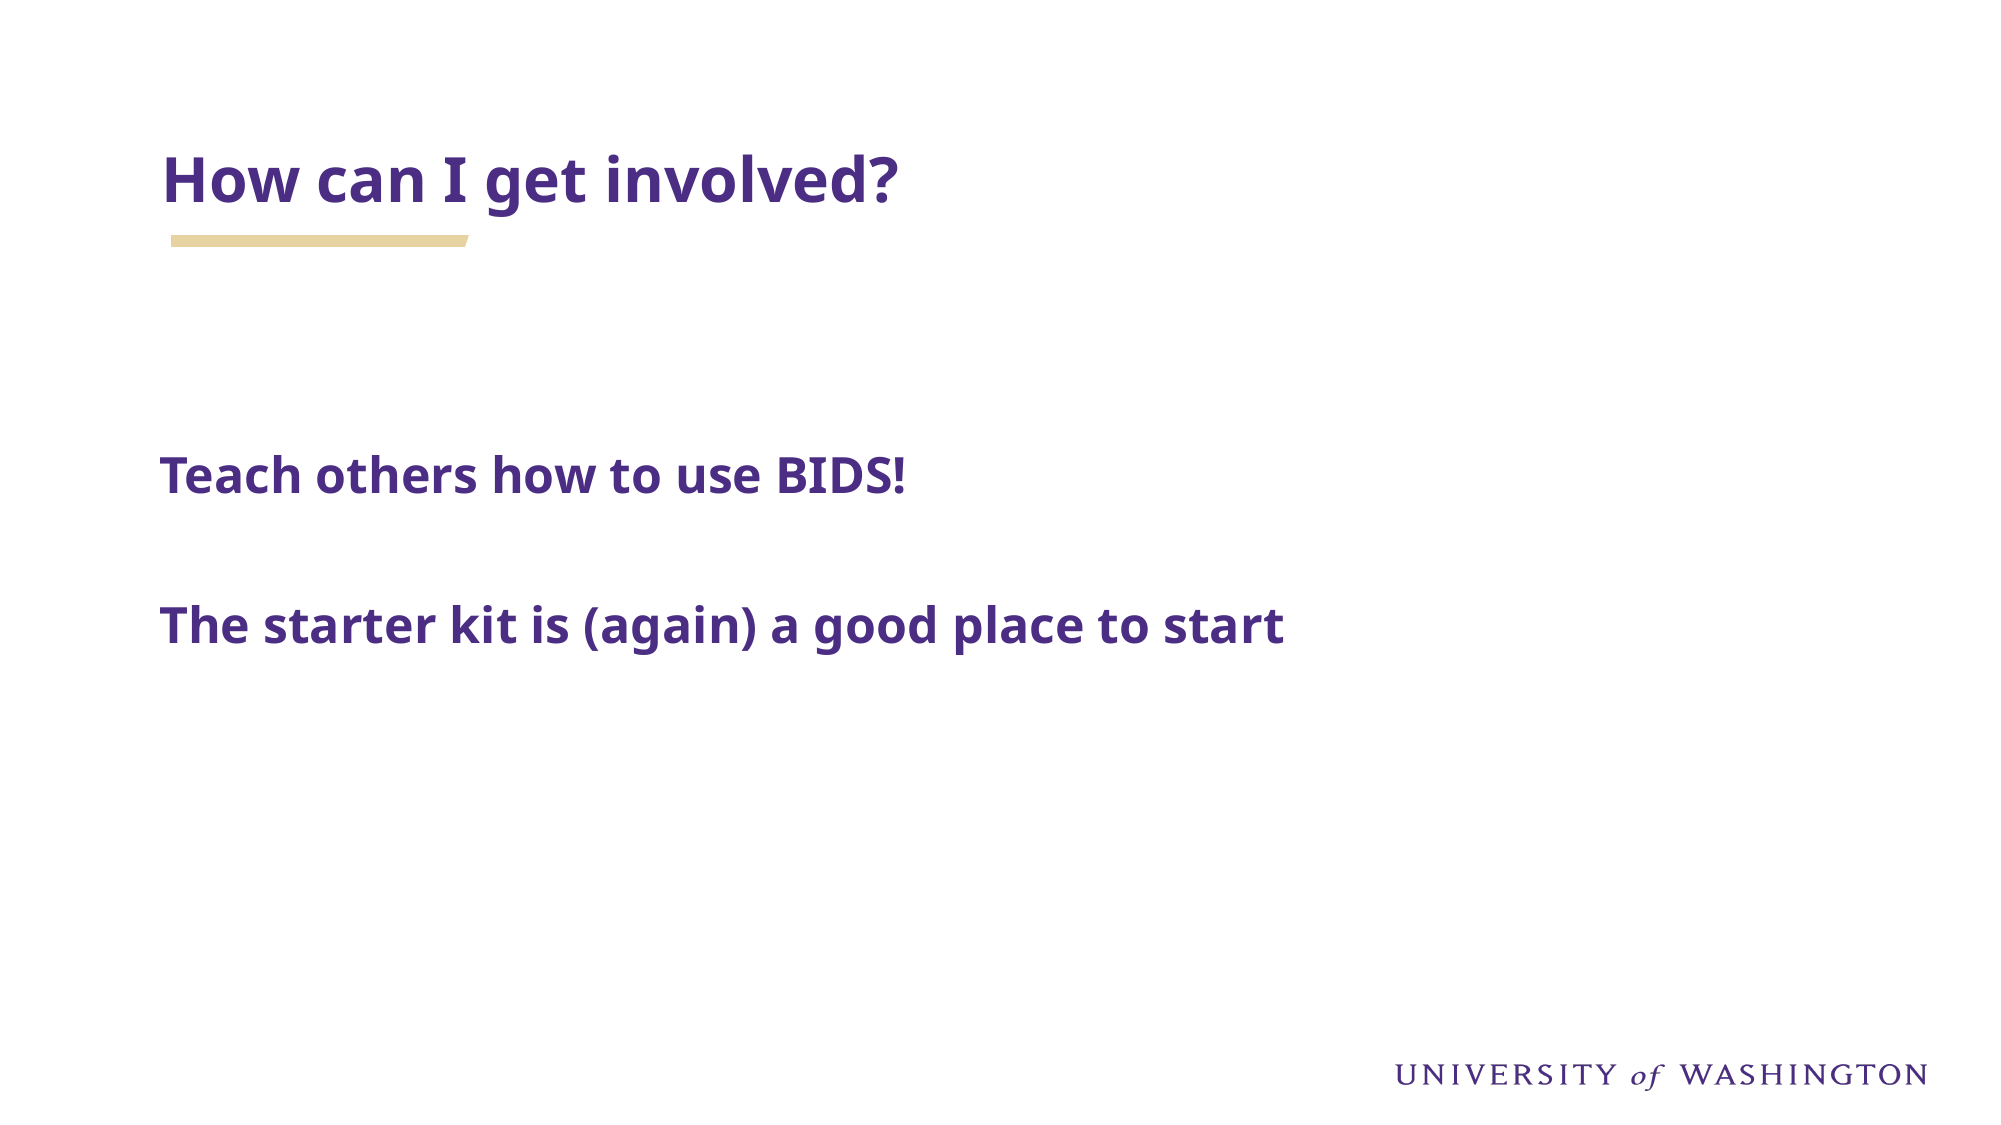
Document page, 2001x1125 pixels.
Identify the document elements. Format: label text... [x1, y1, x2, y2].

title How can I get involved? [146, 60, 1938, 224]
list Teach others how to use BIDS! The starter kit is (again) a good place to start [144, 443, 1938, 1069]
picture [171, 235, 469, 247]
picture [1395, 1069, 1927, 1091]
